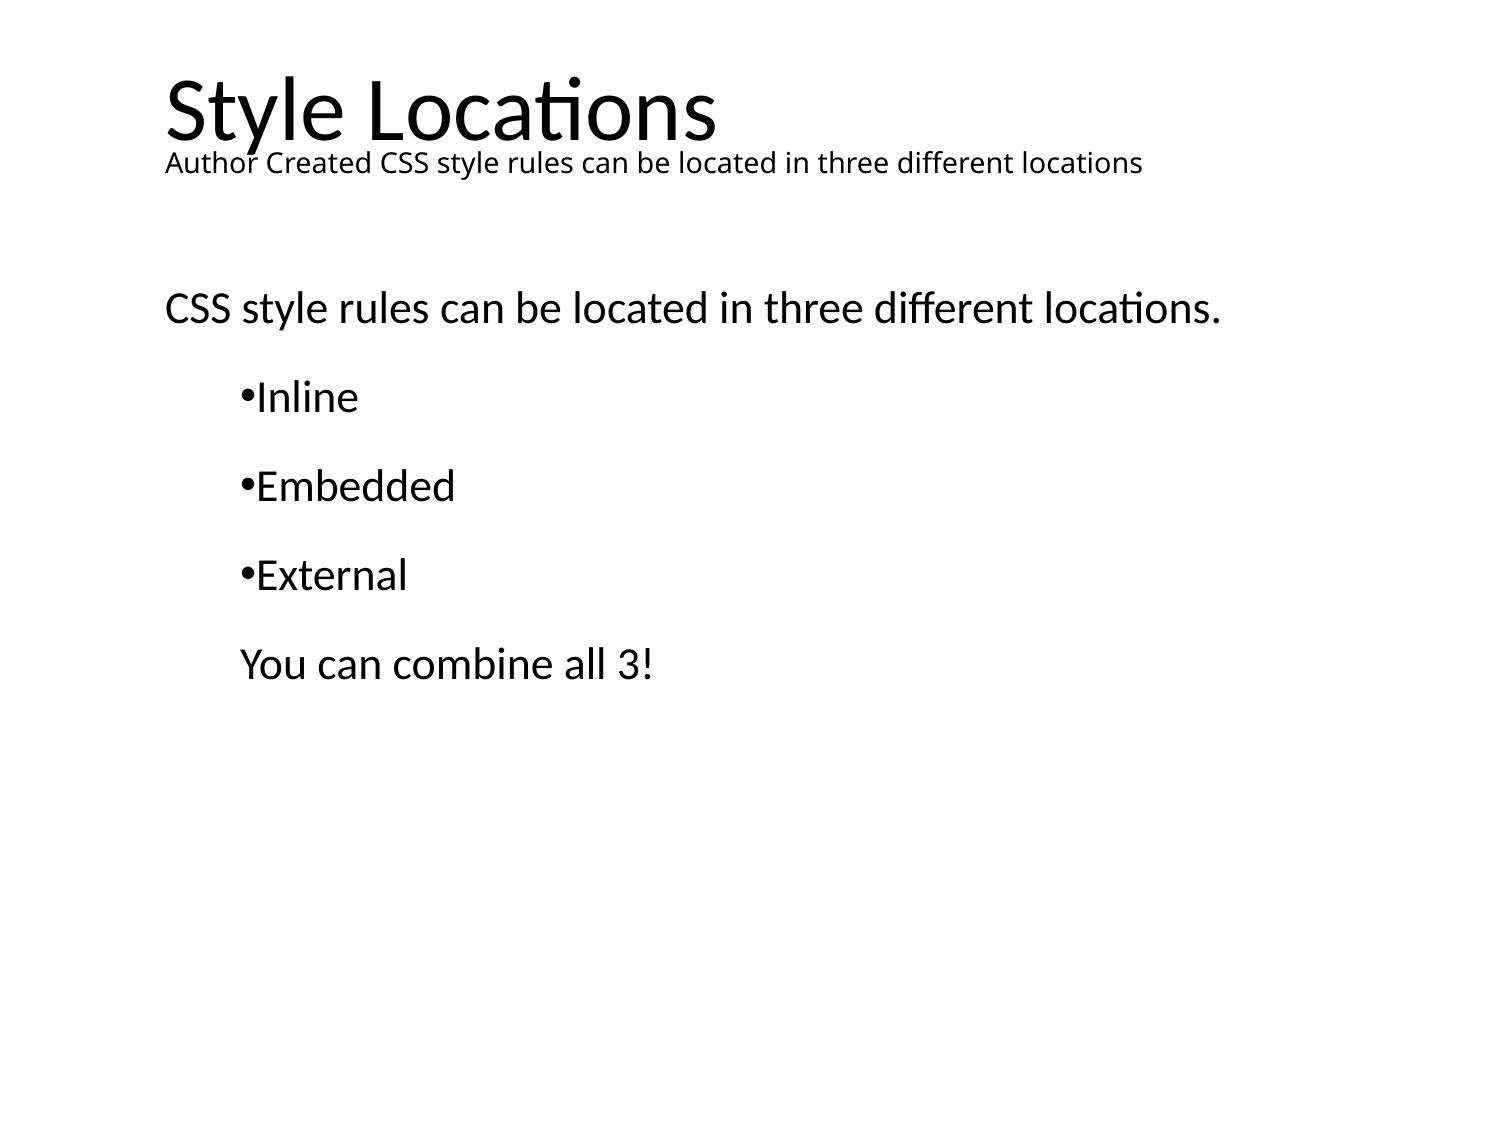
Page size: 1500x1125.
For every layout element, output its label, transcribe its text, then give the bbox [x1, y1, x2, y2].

list CSS style rules can be located in three different locations. Inline Embedded External You can combine all 3! [150, 270, 1375, 1013]
title Style Locations [150, 20, 1425, 188]
list Author Created CSS style rules can be located in three different locations [150, 137, 1200, 188]
